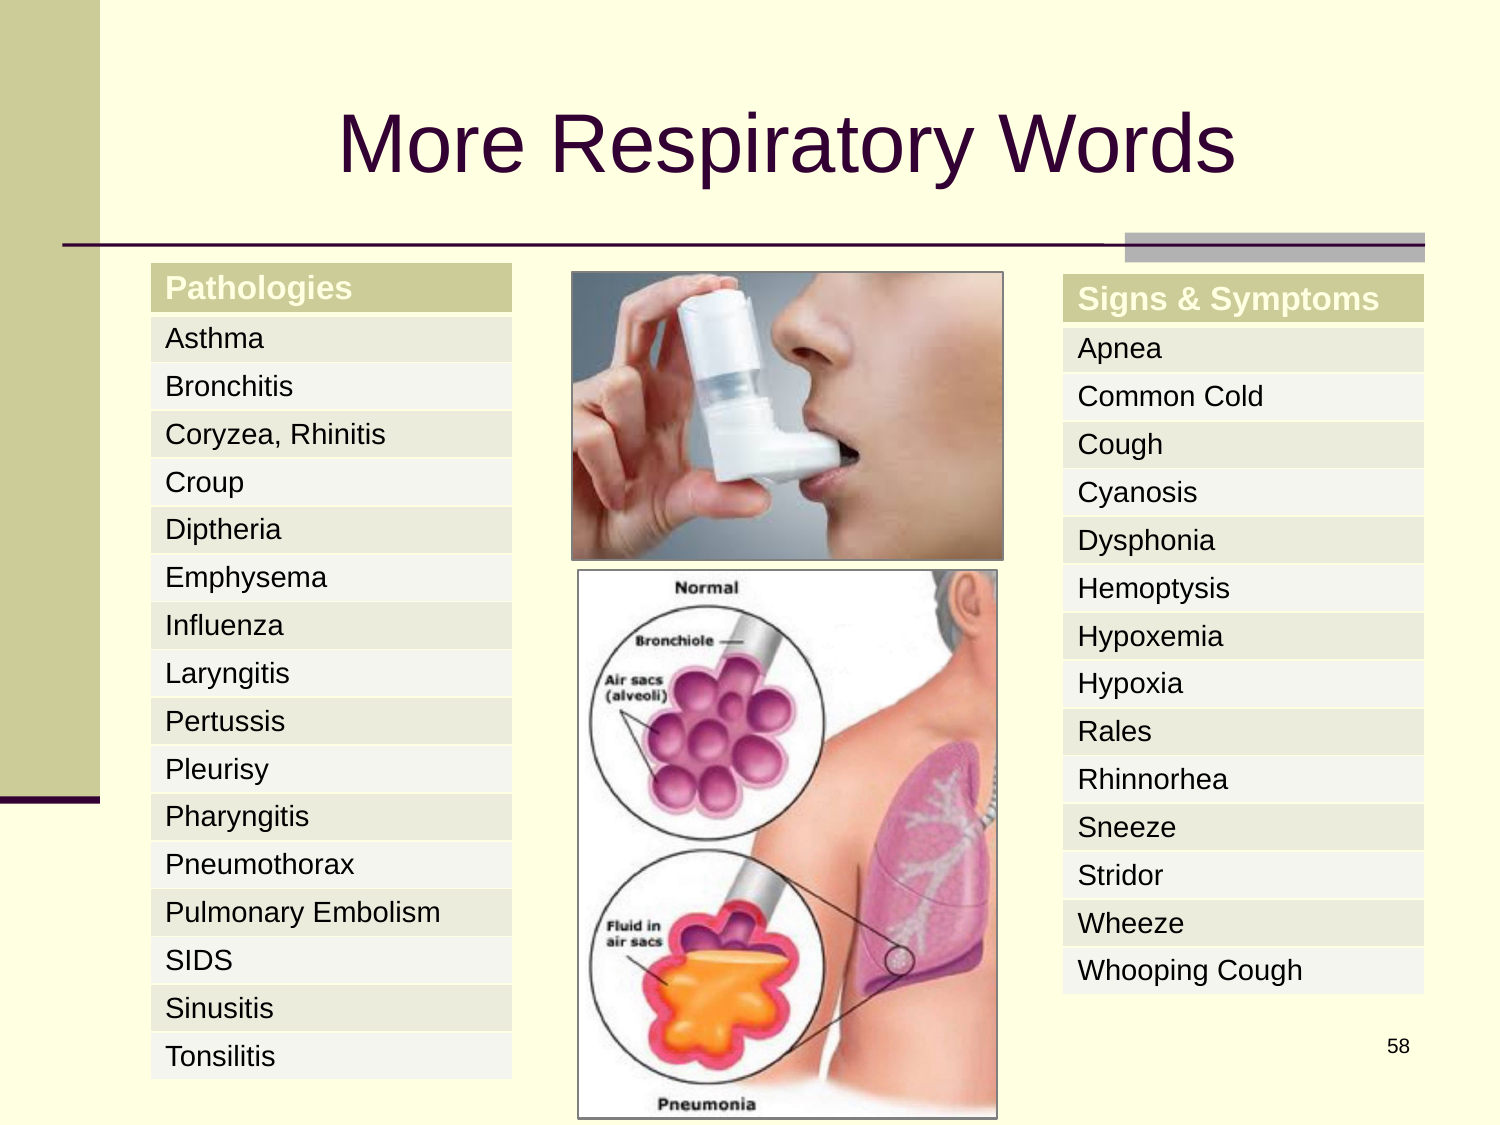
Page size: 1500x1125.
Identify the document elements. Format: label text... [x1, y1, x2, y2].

table_cell SIDS [151, 937, 512, 983]
table_cell Hypoxemia [1063, 613, 1424, 659]
table_cell Bronchitis [151, 363, 512, 409]
picture [578, 571, 997, 1118]
table_header Pathologies [151, 263, 512, 312]
table_cell Stridor [1063, 852, 1424, 898]
table_cell Sinusitis [151, 985, 512, 1031]
picture [572, 272, 1003, 560]
table_cell Pneumothorax [151, 842, 512, 888]
table_cell Wheeze [1063, 900, 1424, 946]
table_cell Cyanosis [1063, 469, 1424, 515]
table_cell Whooping Cough [1063, 948, 1424, 994]
table_cell Diptheria [151, 507, 512, 553]
table_cell Asthma [151, 317, 512, 362]
table_cell Dysphonia [1063, 517, 1424, 563]
table_cell Croup [151, 459, 512, 505]
table_cell Sneeze [1063, 804, 1424, 850]
table_cell Coryzea, Rhinitis [151, 411, 512, 457]
table_header Signs & Symptoms [1063, 274, 1424, 322]
table_cell Cough [1063, 422, 1424, 468]
table_cell Laryngitis [151, 650, 512, 696]
table_cell Rales [1063, 709, 1424, 755]
table_cell Influenza [151, 602, 512, 649]
title More Respiratory Words [150, 45, 1425, 234]
table_cell Common Cold [1063, 374, 1424, 420]
slide_number 58 [1112, 1024, 1426, 1101]
table_cell Emphysema [151, 555, 512, 601]
table_cell Pulmonary Embolism [151, 889, 512, 936]
table_cell Tonsilitis [151, 1033, 512, 1079]
table_cell Pleurisy [151, 746, 512, 792]
table_cell Hypoxia [1063, 661, 1424, 707]
table_cell Pharyngitis [151, 794, 512, 840]
table_cell Apnea [1063, 328, 1424, 372]
table_cell Rhinnorhea [1063, 756, 1424, 802]
table_cell Pertussis [151, 698, 512, 744]
table_cell Hemoptysis [1063, 565, 1424, 611]
